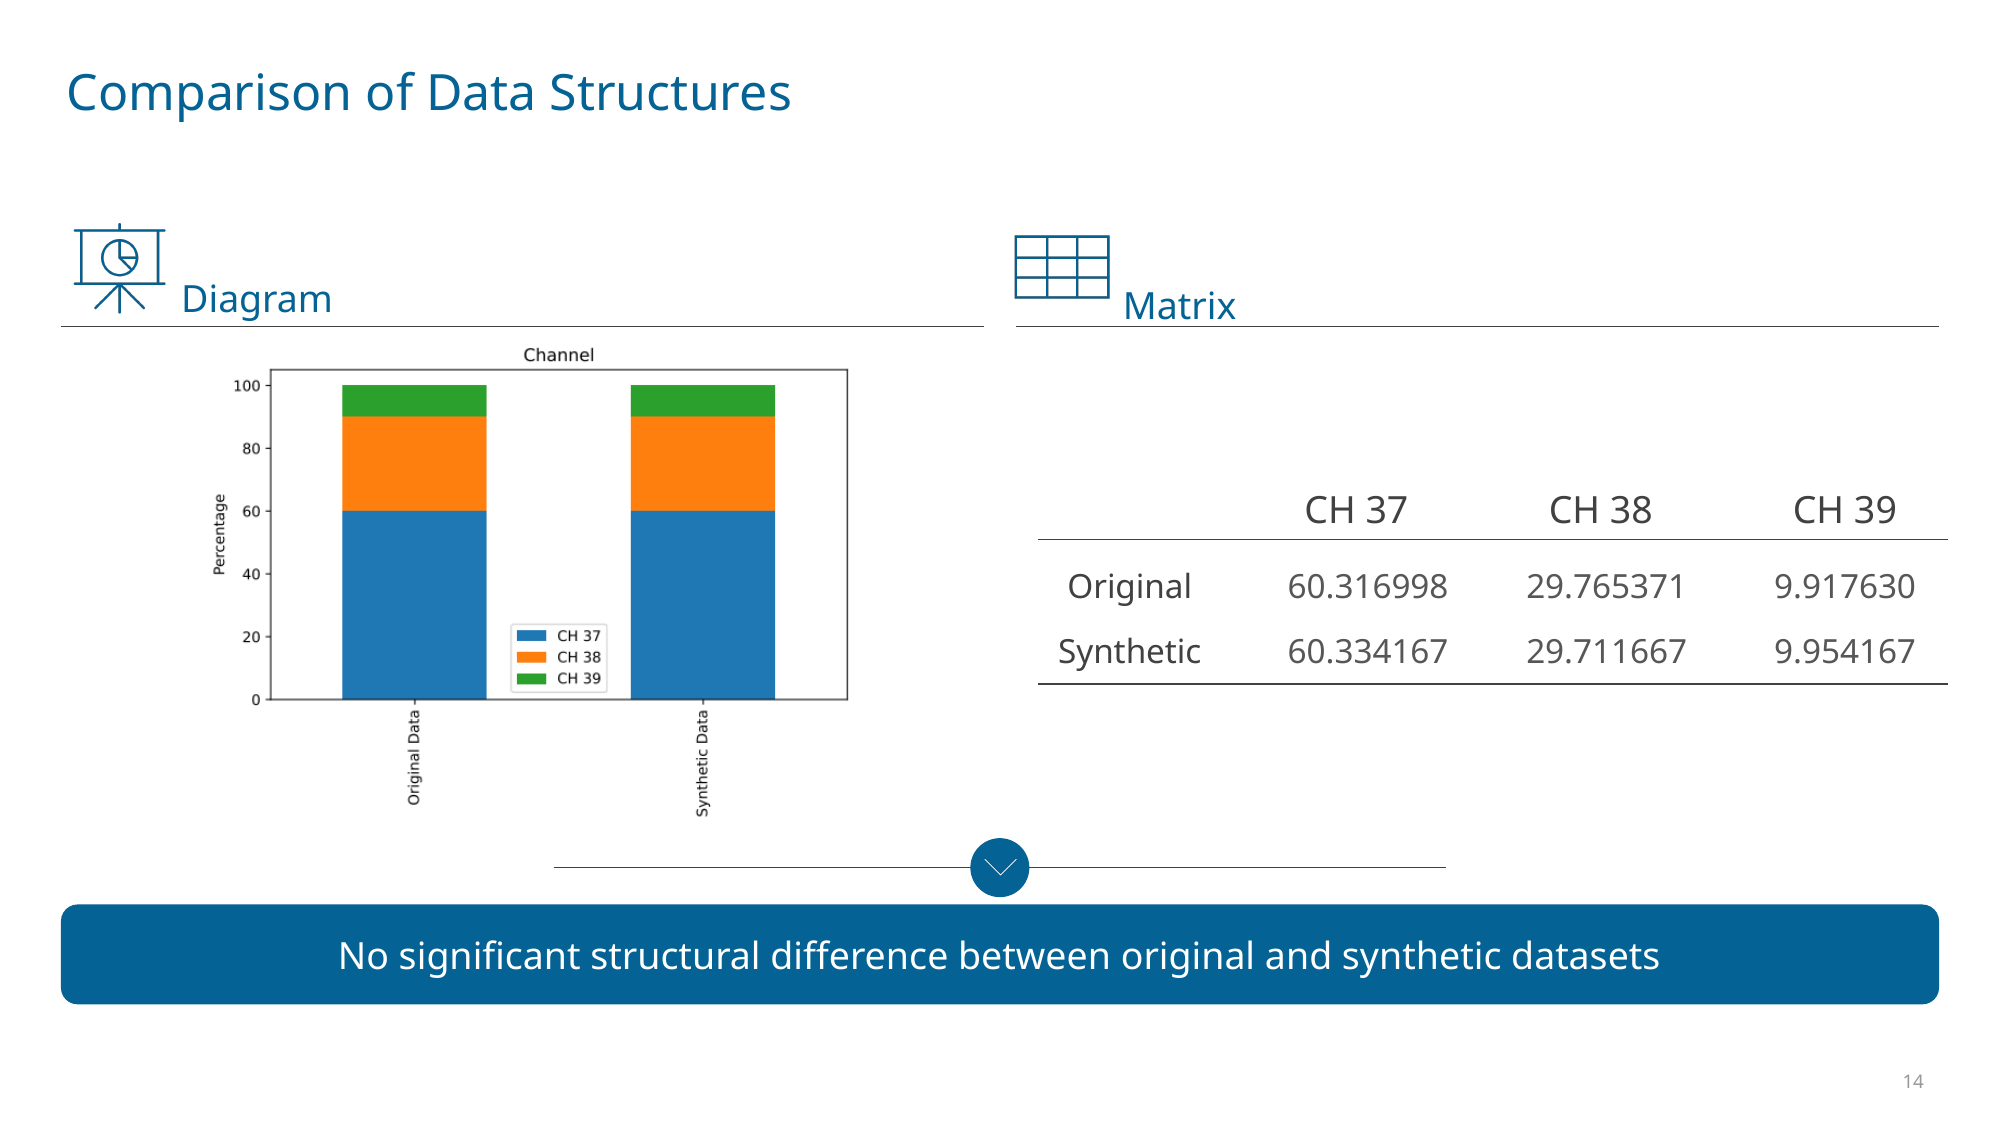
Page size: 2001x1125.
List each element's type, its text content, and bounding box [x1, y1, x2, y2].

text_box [1029, 480, 1948, 685]
picture [197, 333, 861, 831]
text_box No significant structural difference between original and synthetic datasets [59, 903, 1941, 1006]
picture [60, 208, 179, 327]
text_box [553, 838, 1447, 898]
title Comparison of Data Structures [60, 61, 1940, 129]
slide_number 14 [1845, 1042, 1940, 1103]
text_box Diagram [60, 190, 997, 327]
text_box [1002, 196, 1940, 333]
